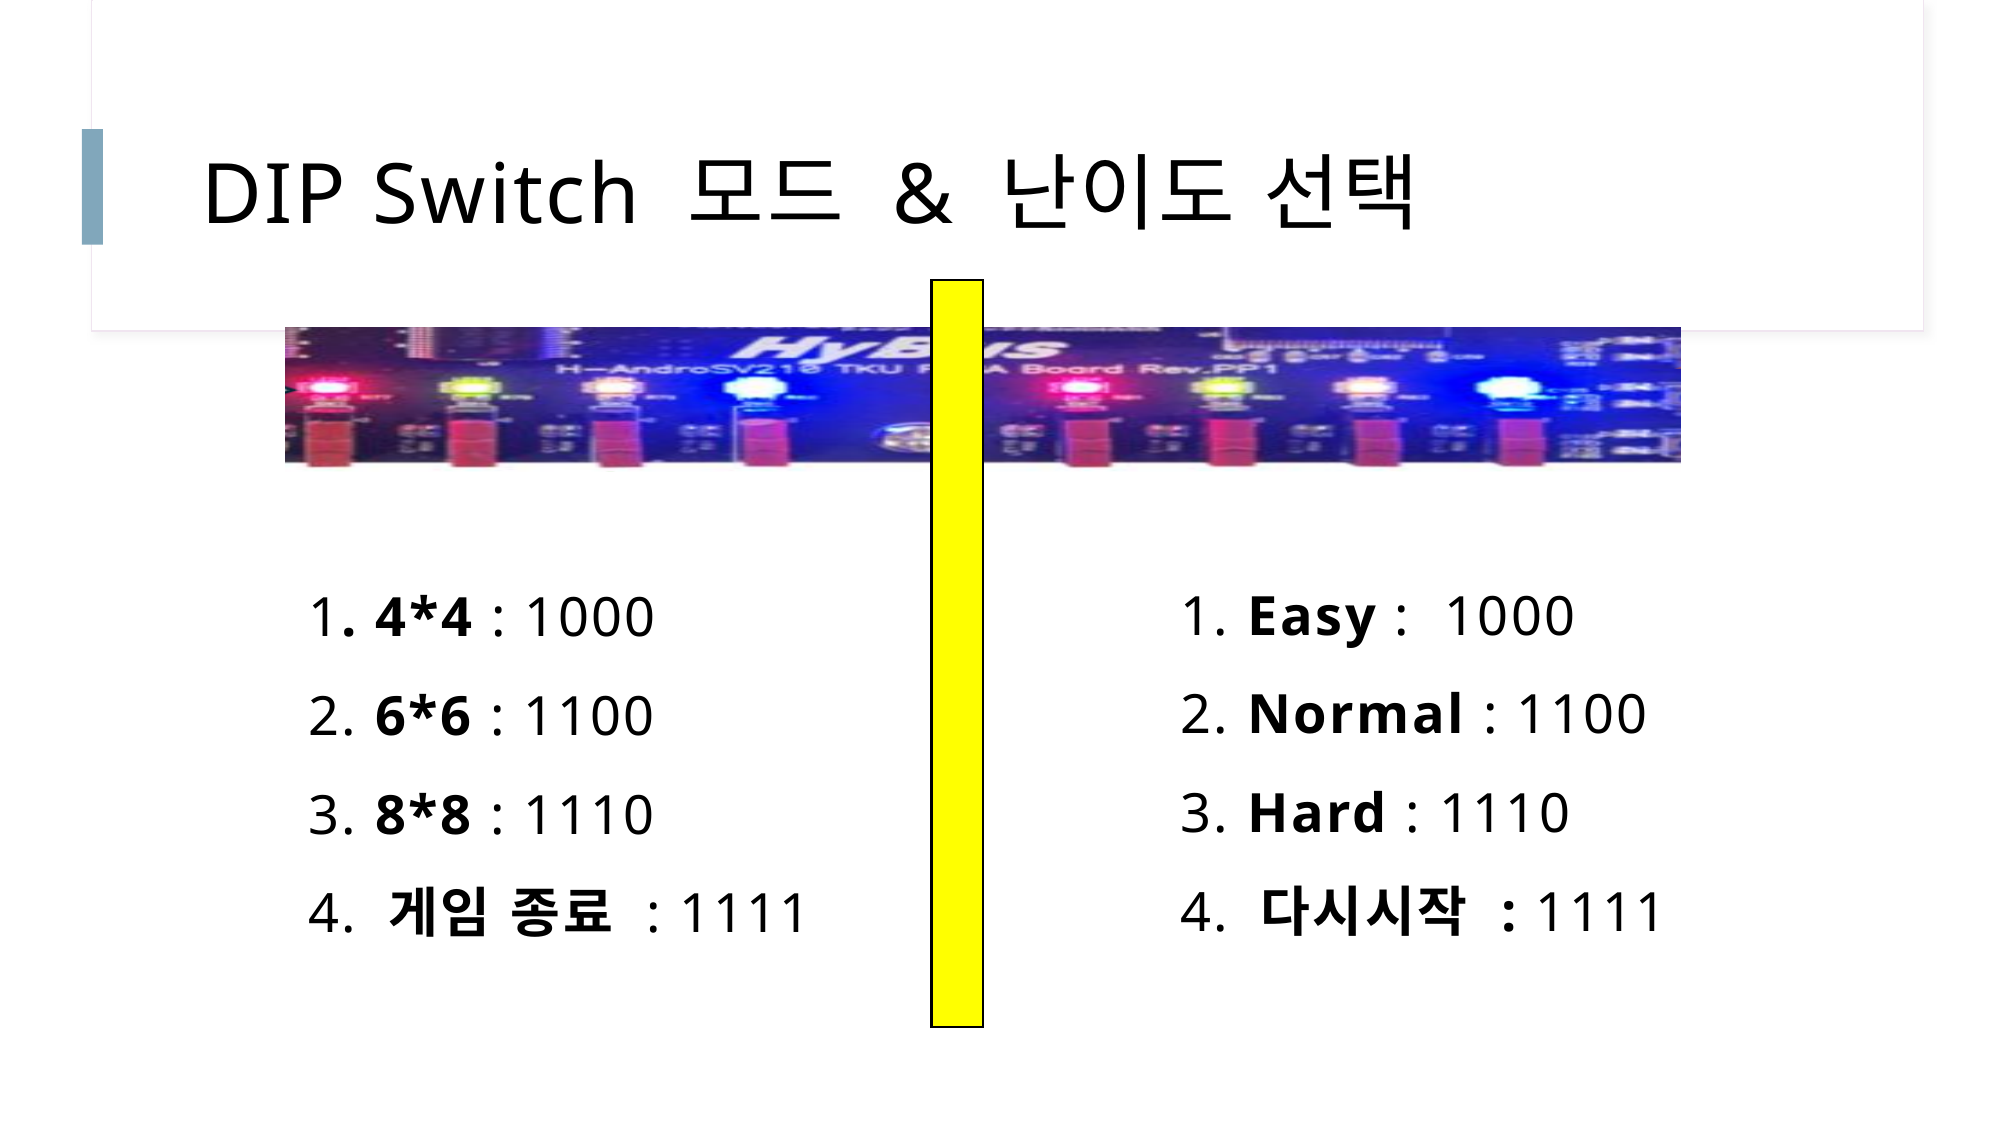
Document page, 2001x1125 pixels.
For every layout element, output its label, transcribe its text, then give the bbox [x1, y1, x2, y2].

text_box [930, 472, 984, 1028]
picture [285, 327, 1681, 472]
title DIP Switch 모드 & 난이도 선택 [183, 90, 1851, 284]
text_box 1. Easy : 1000 2. Normal : 1100 3. Hard : 1110 4. 다시시작 : 1111 [1162, 549, 1784, 1125]
list 1. 4*4 : 1000 2. 6*6 : 1100 3. 8*8 : 1110 4. 게임 종료 : 1111 [290, 551, 912, 1125]
text_box [930, 279, 984, 327]
